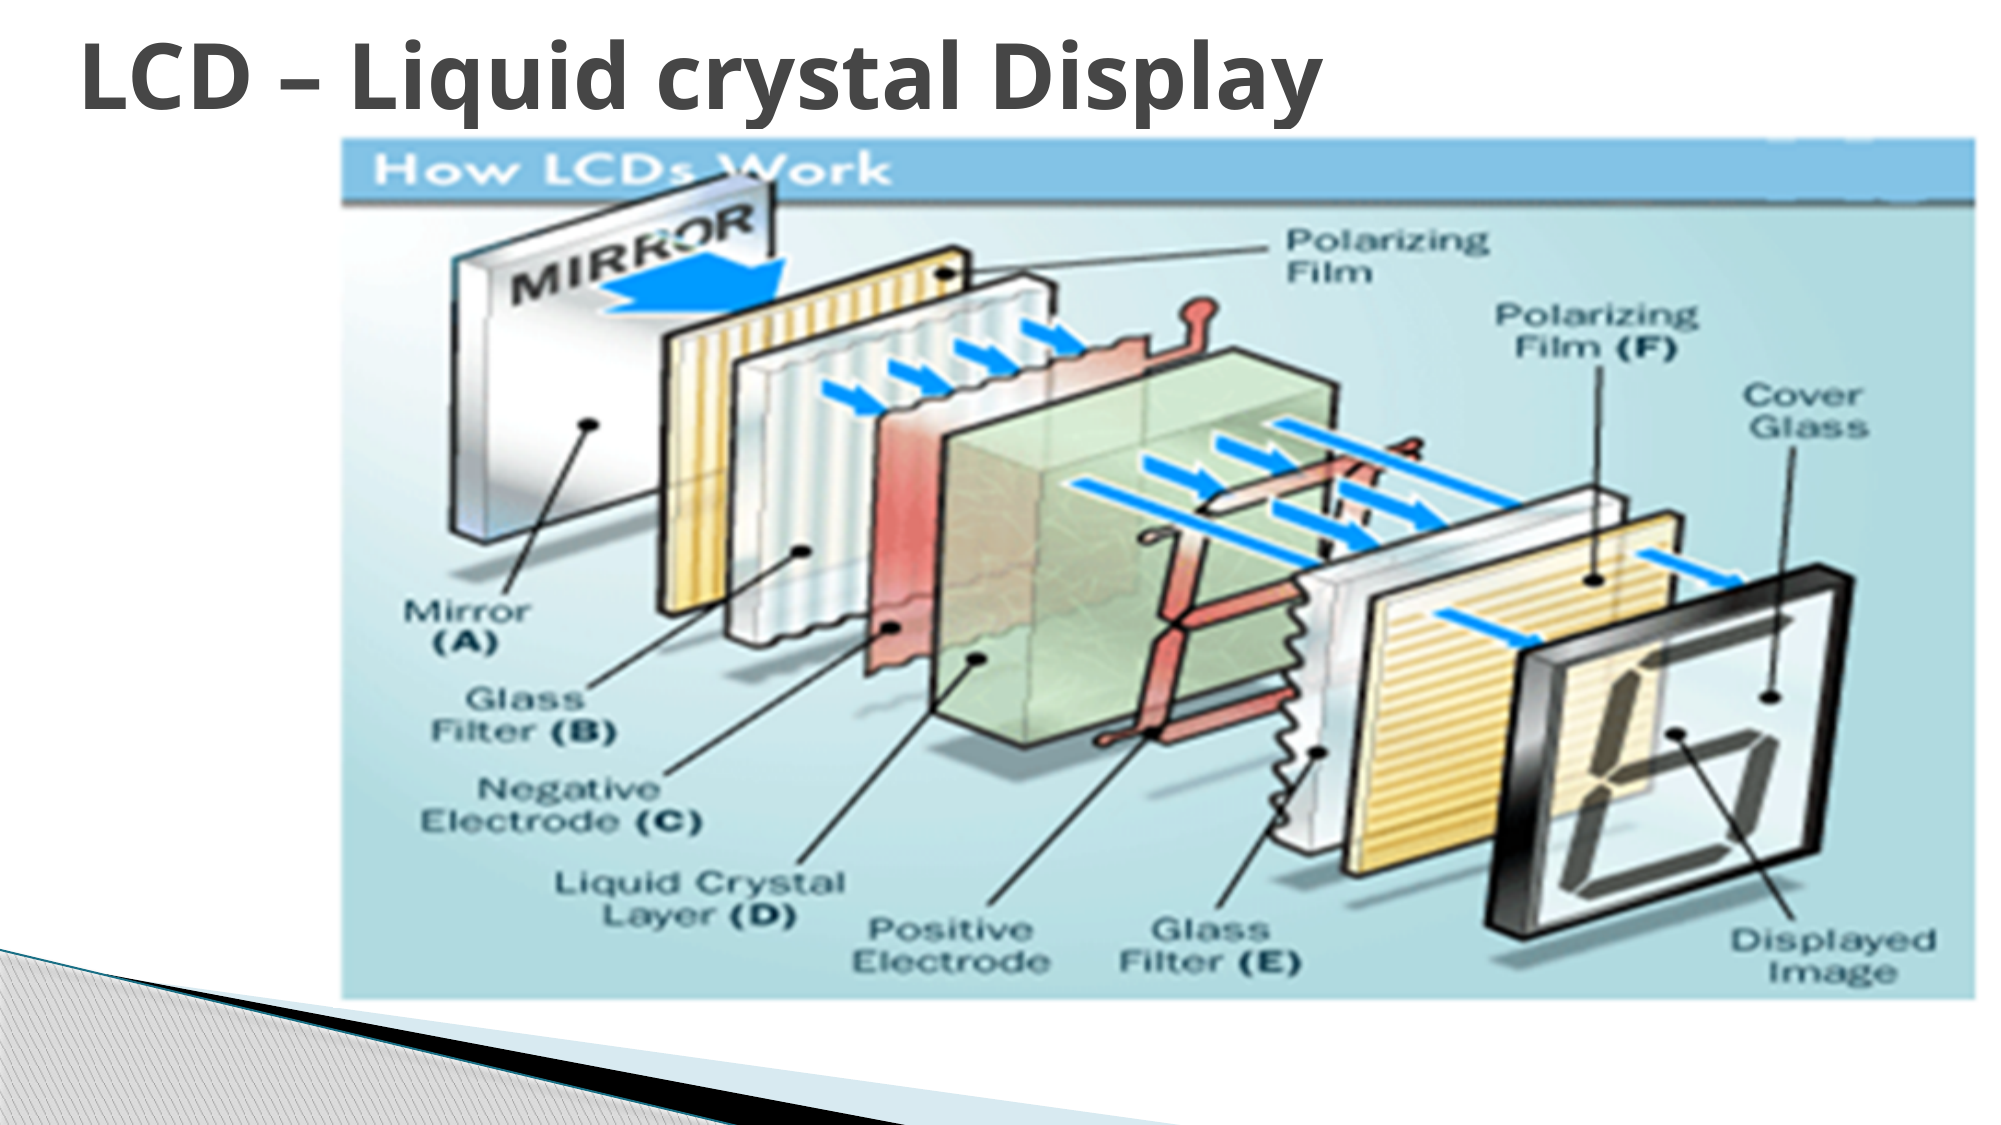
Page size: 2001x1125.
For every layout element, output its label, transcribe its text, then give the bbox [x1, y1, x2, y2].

title LCD – Liquid crystal Display [0, 0, 1416, 169]
picture [333, 129, 1984, 1008]
